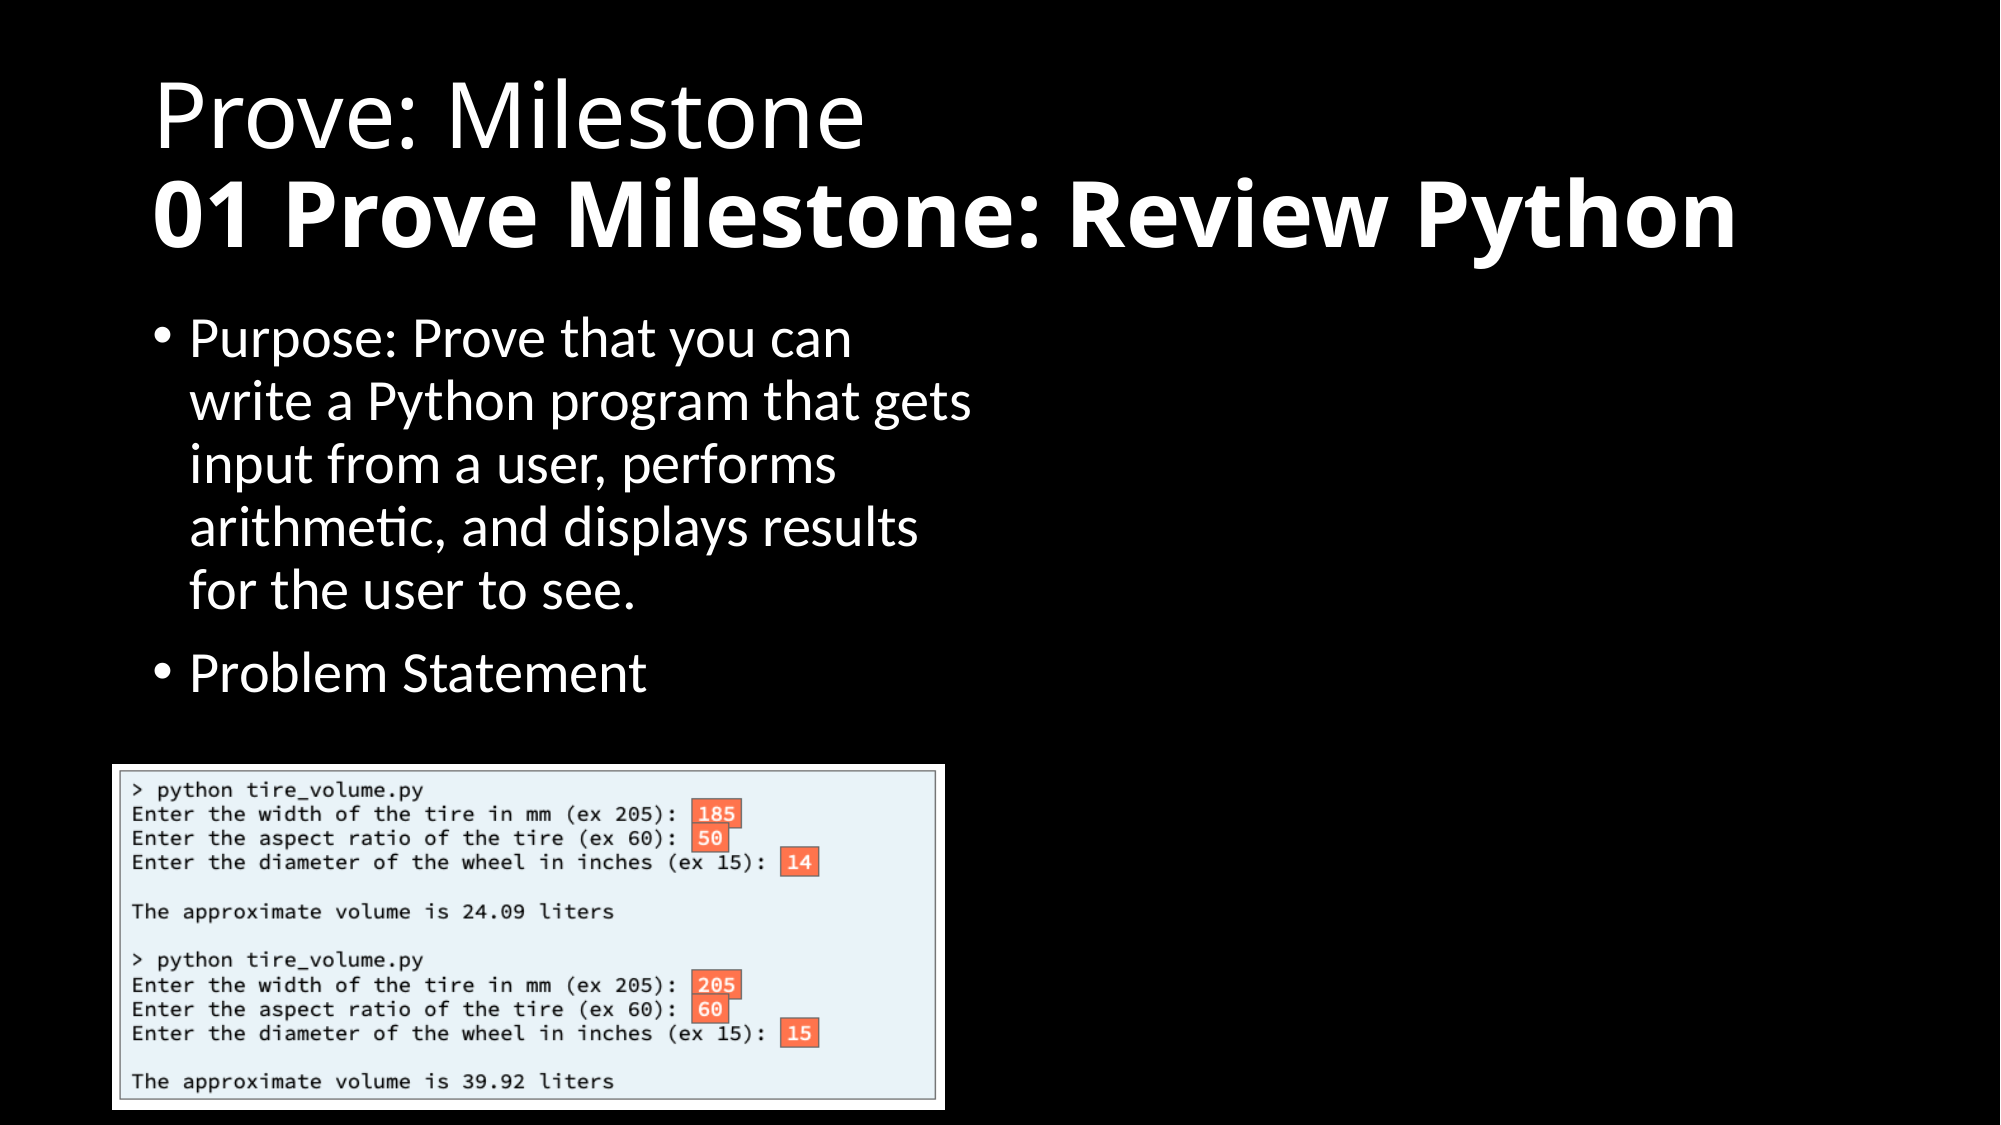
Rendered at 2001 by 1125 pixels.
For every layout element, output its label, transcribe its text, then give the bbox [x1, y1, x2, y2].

picture [112, 764, 945, 1110]
title Prove: Milestone 01 Prove Milestone: Review Python [137, 59, 1863, 278]
list Purpose: Prove that you can write a Python program that gets input from a user, performs arithmetic, and displays results for the user to see. Problem Statement [137, 299, 988, 1014]
